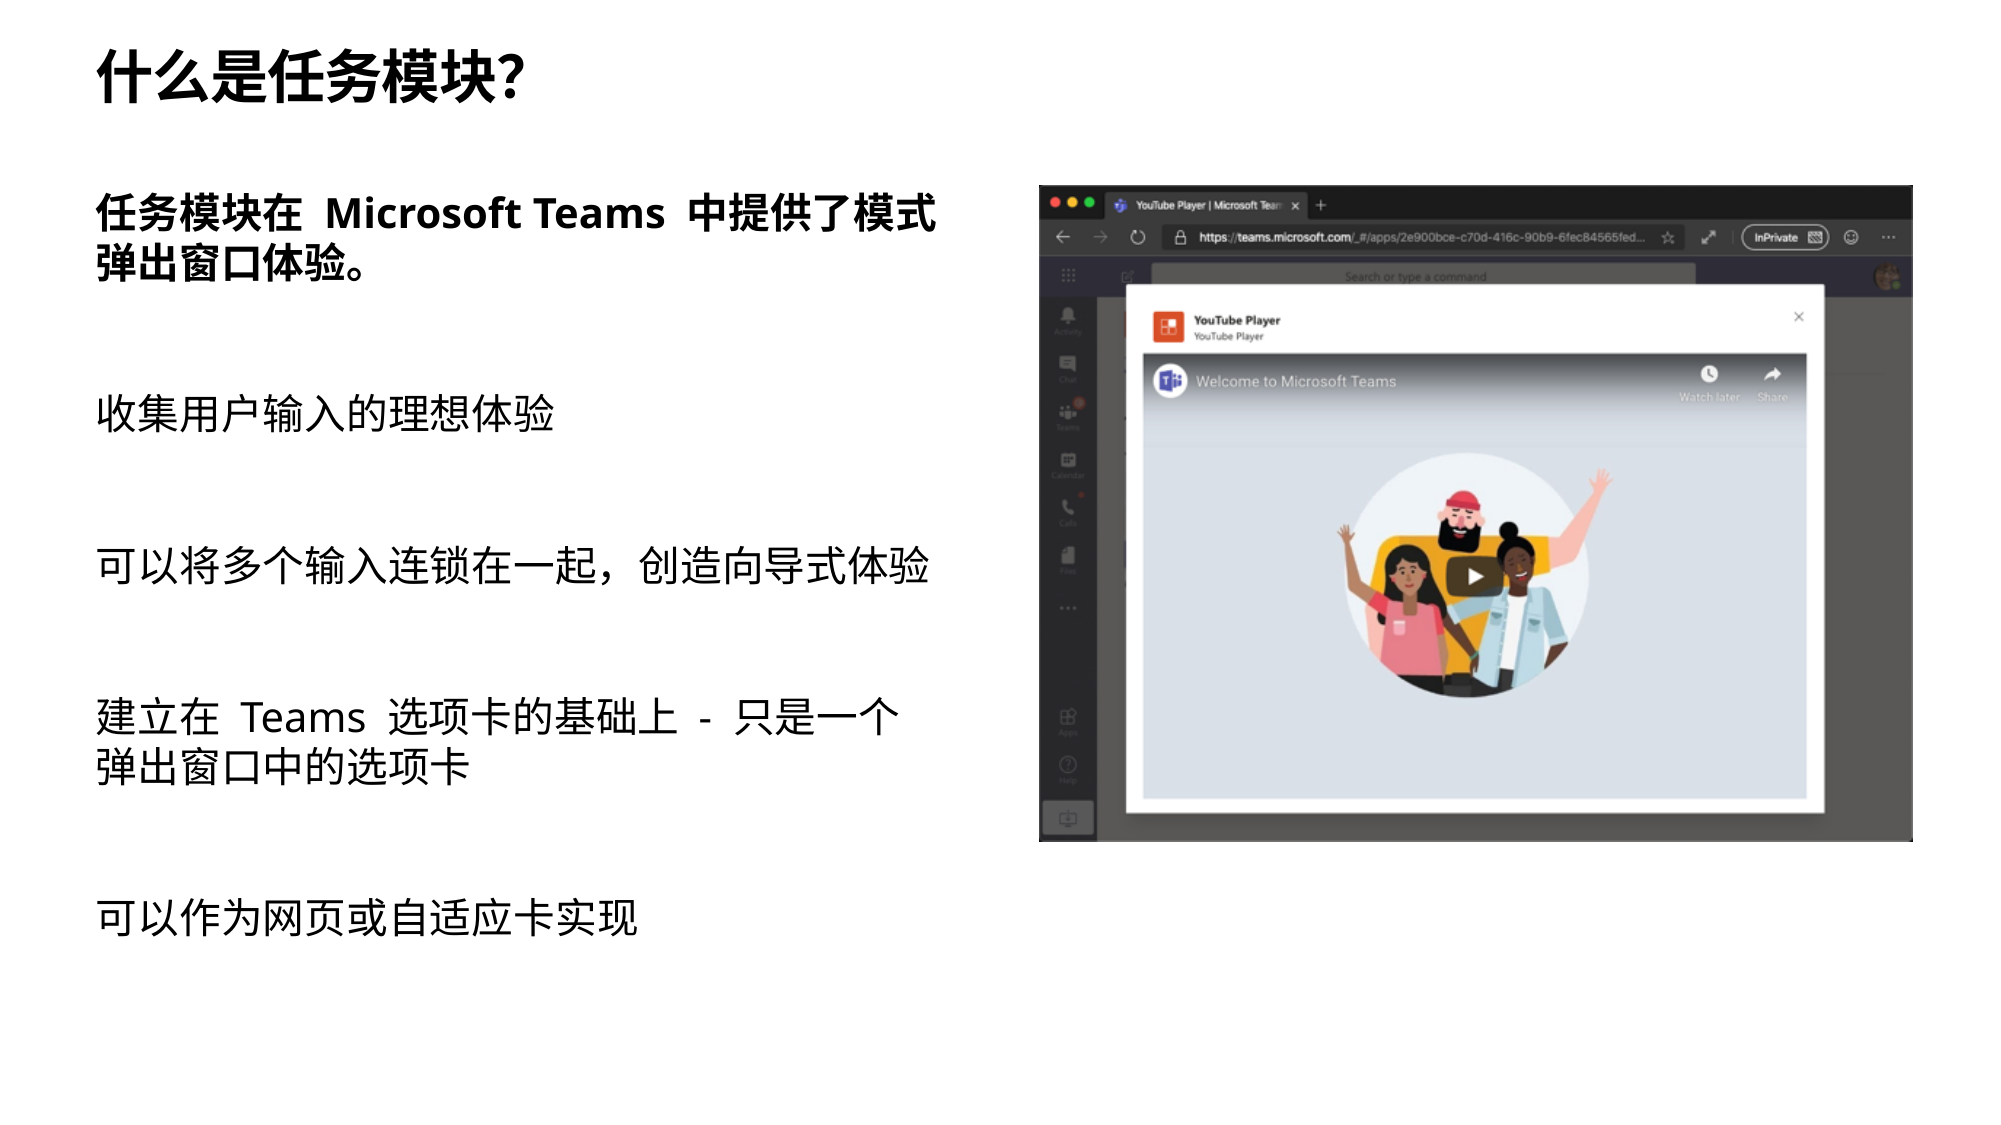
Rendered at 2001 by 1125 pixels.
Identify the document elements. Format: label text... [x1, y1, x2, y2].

title 什么是任务模块？ [95, 40, 1904, 112]
picture [1039, 185, 1914, 842]
list 任务模块在 Microsoft Teams 中提供了模式弹出窗口体验。 收集用户输入的理想体验 可以将多个输入连锁在一起，创造向导式体验 建立在 Teams 选项卡的基础上 - 只是一个弹出窗口中的选项卡 可以作为网页或自适应卡实现 [95, 187, 939, 976]
